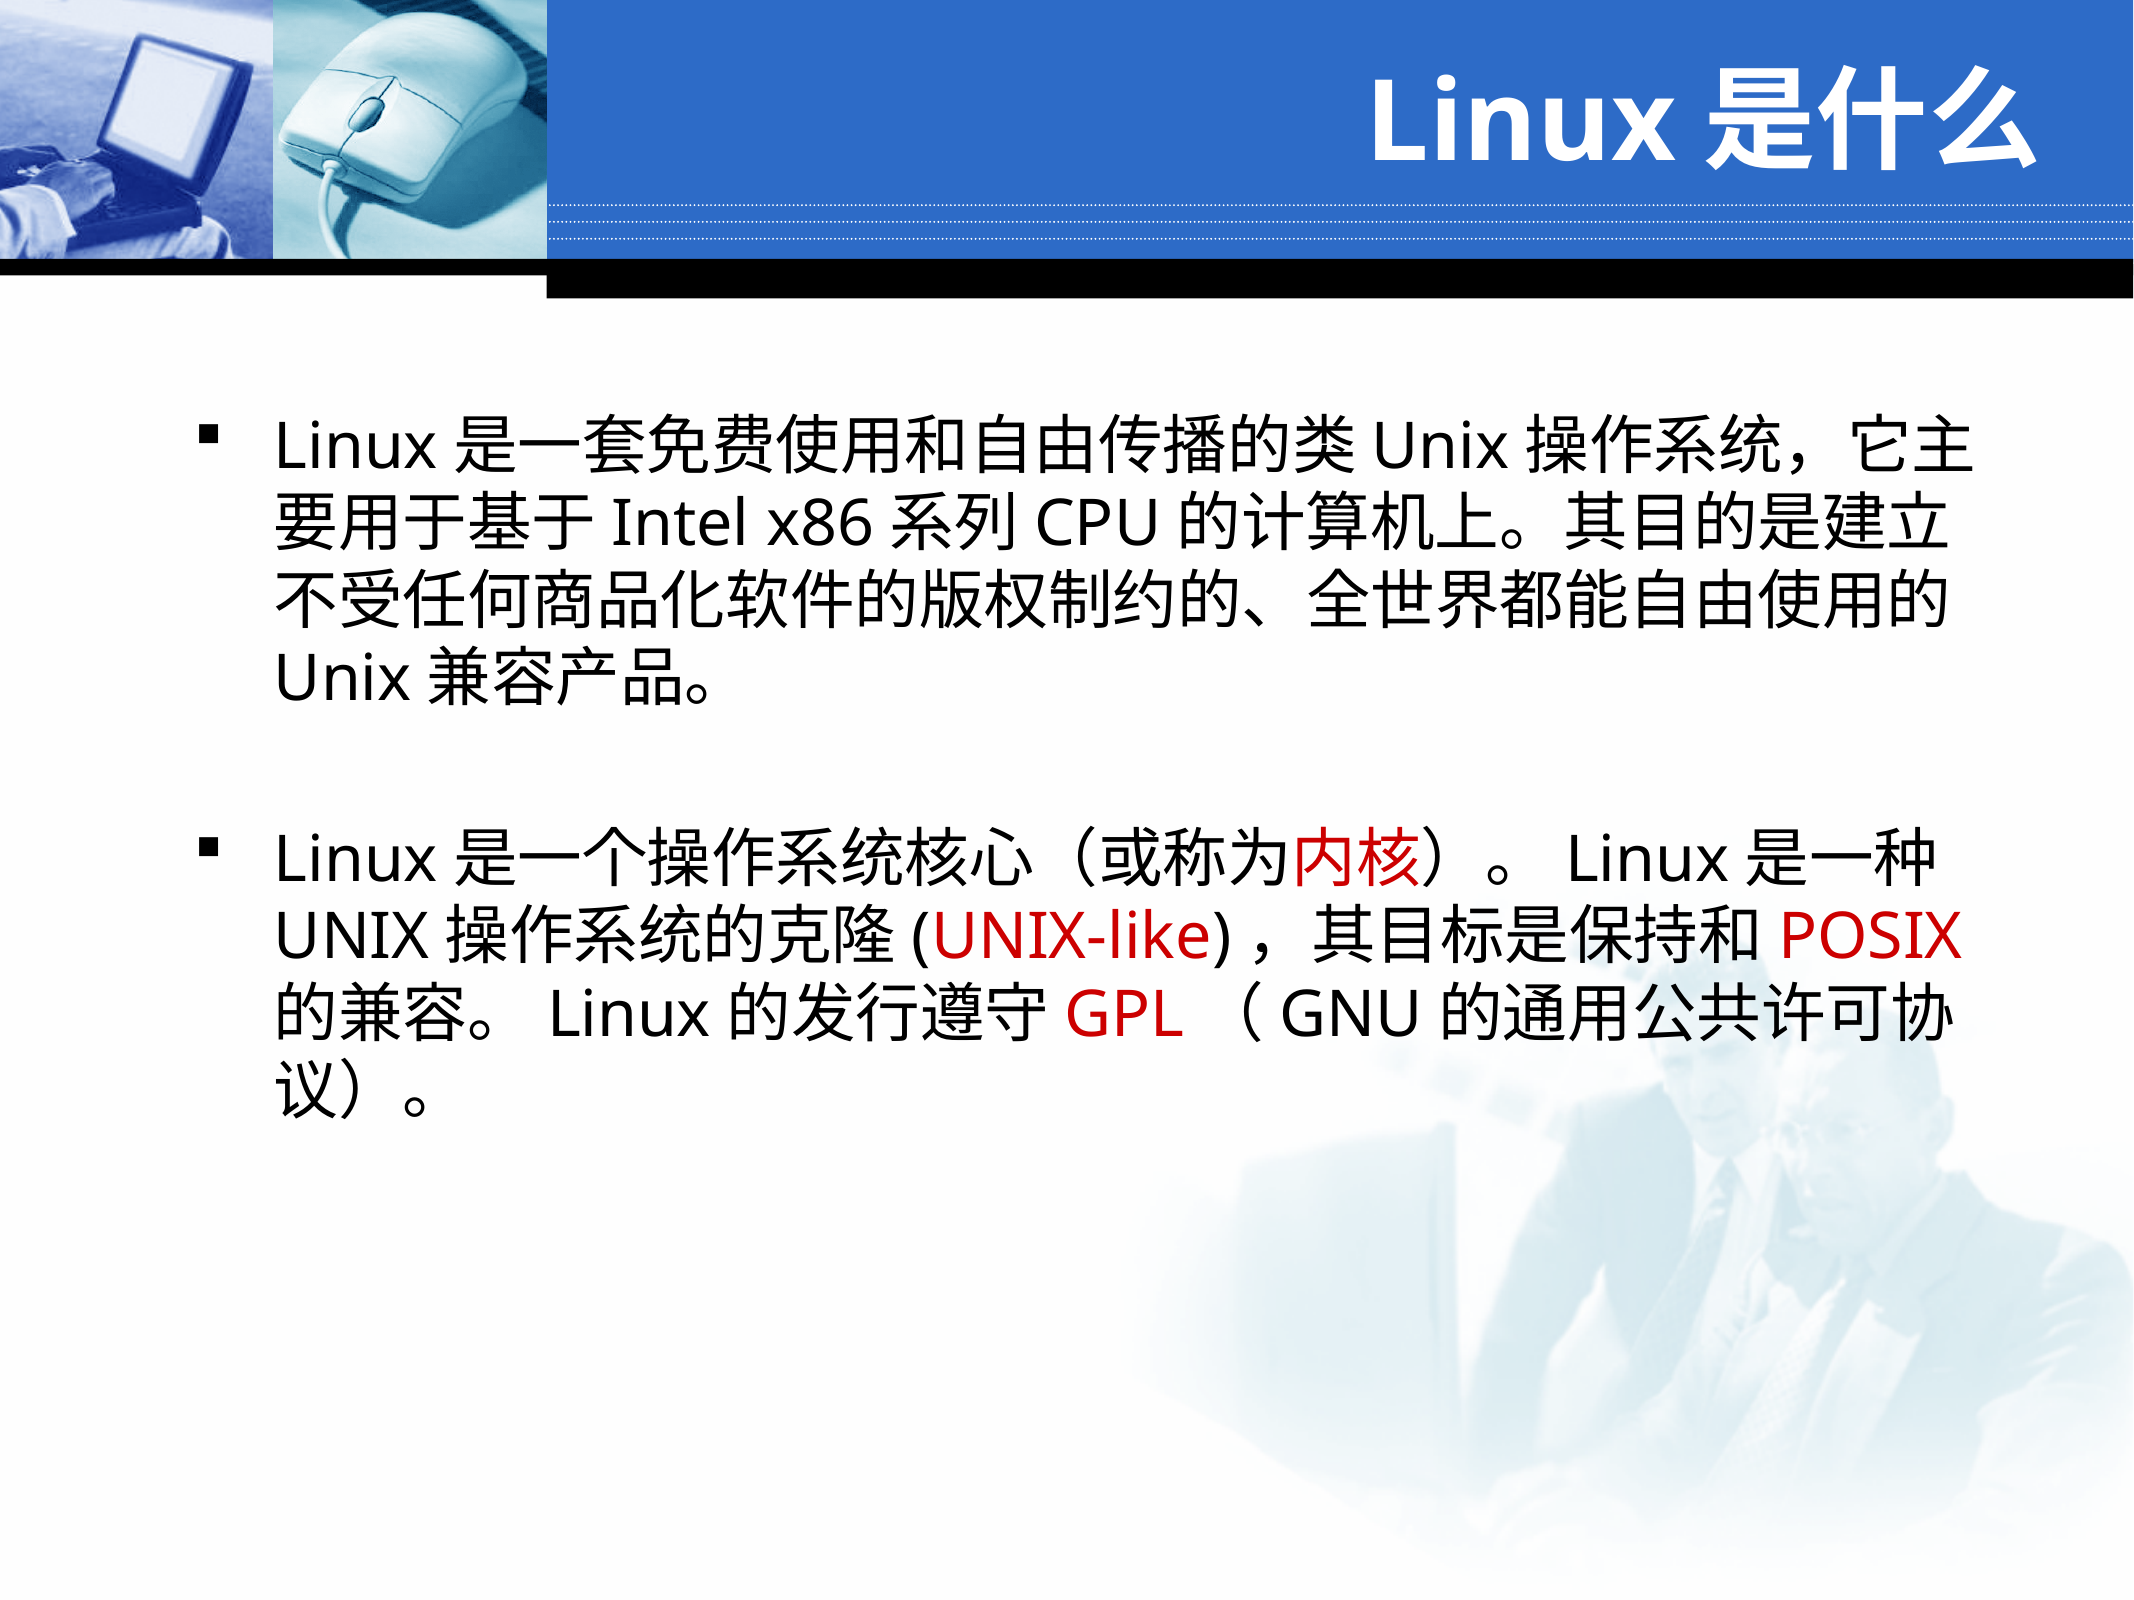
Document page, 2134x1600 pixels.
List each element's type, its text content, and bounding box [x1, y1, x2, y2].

picture [0, 276, 2134, 1600]
list Linux是一套免费使用和自由传播的类Unix操作系统，它主要用于基于Intel x86系列CPU的计算机上。其目的是建立不受任何商品化软件的版权制约的、全世界都能自由使用的Unix兼容产品。 Linux是一个操作系统核心（或称为内核）。Linux是一种UNIX操作系统的克隆(UNIX-like)，其目标是保持和POSIX的兼容。Linux的发行遵守GPL（GNU的通用公共许可协议）。 [106, 302, 2027, 1475]
title Linux是什么 [586, 53, 2063, 178]
picture [0, 0, 547, 258]
